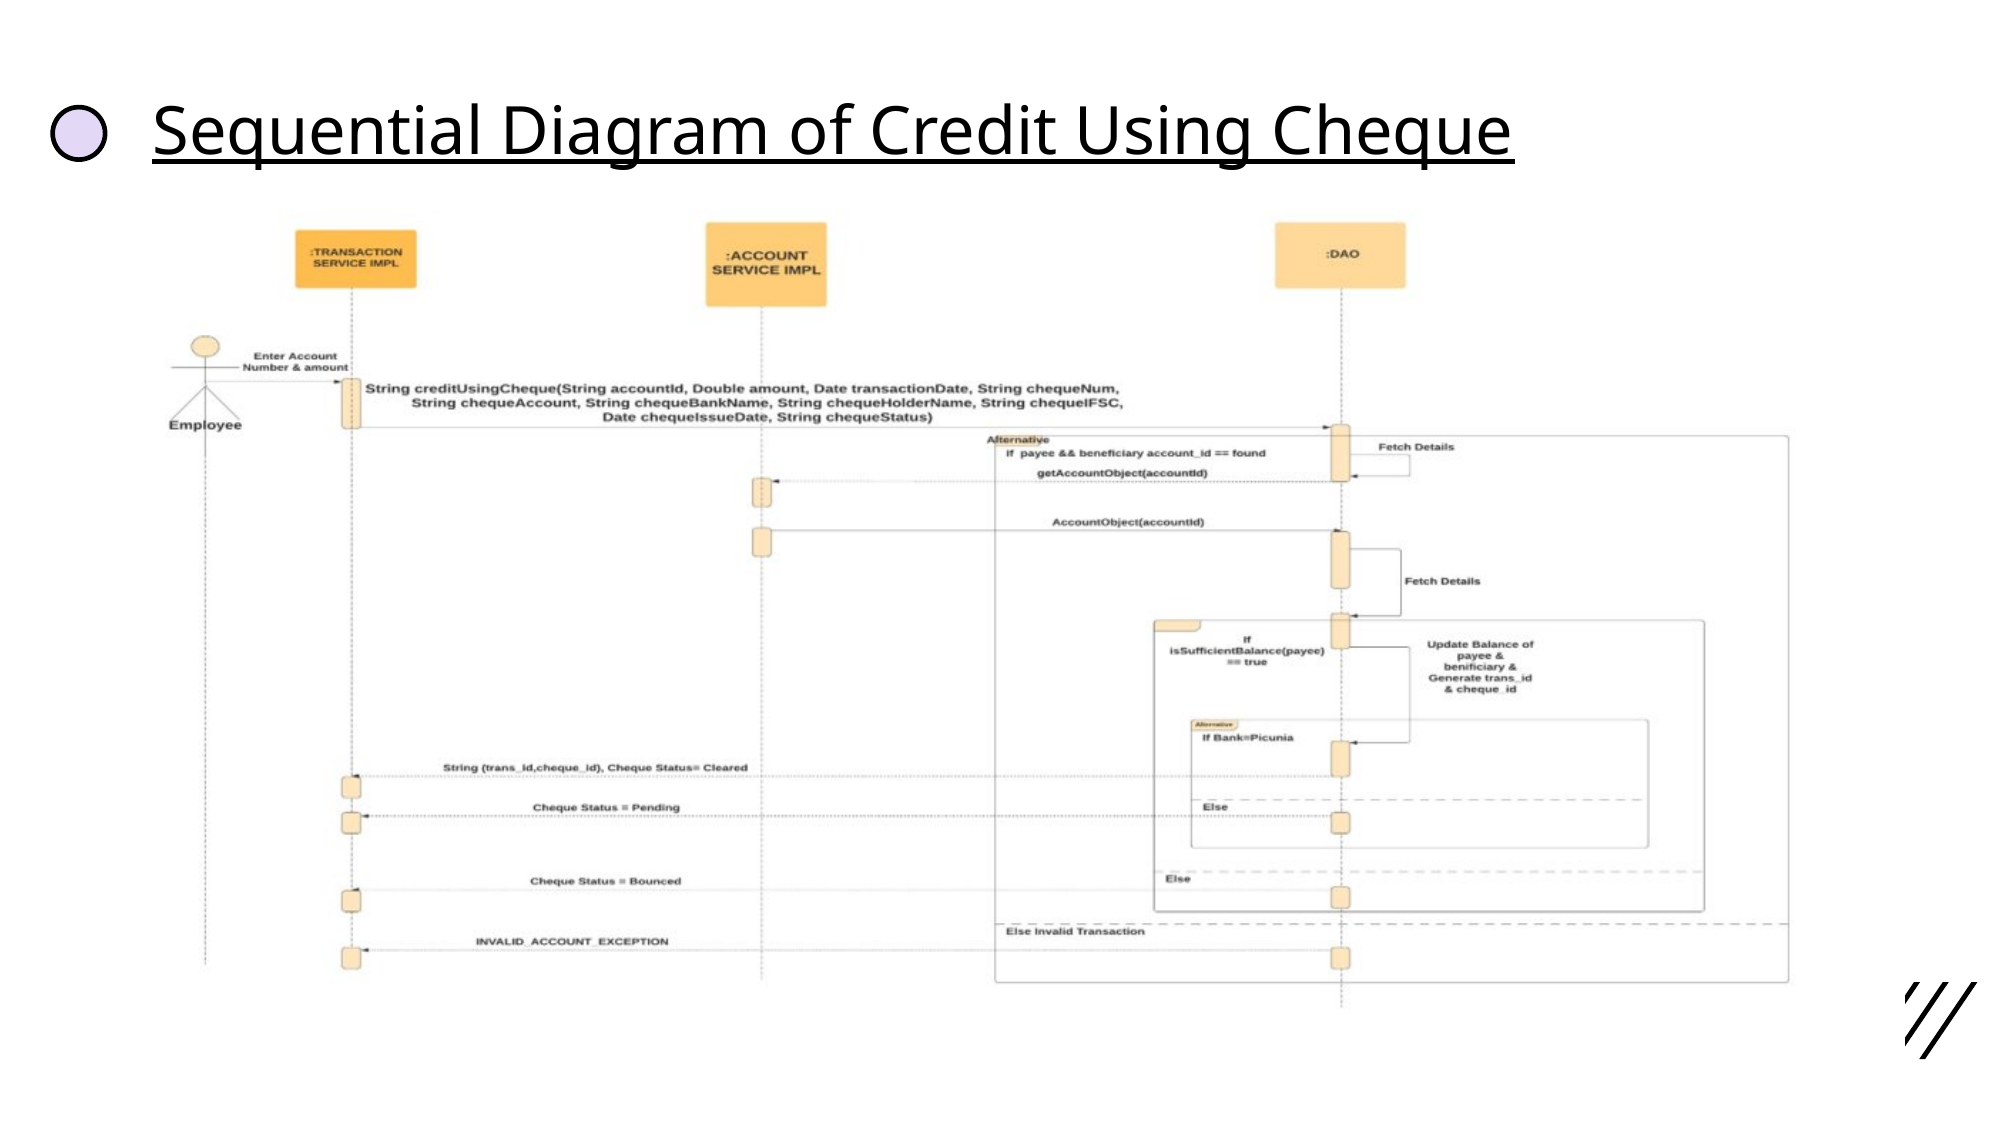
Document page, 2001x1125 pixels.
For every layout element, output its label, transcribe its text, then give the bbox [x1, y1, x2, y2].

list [165, 187, 1905, 1089]
title Sequential Diagram of Credit Using Cheque [137, 59, 1863, 278]
